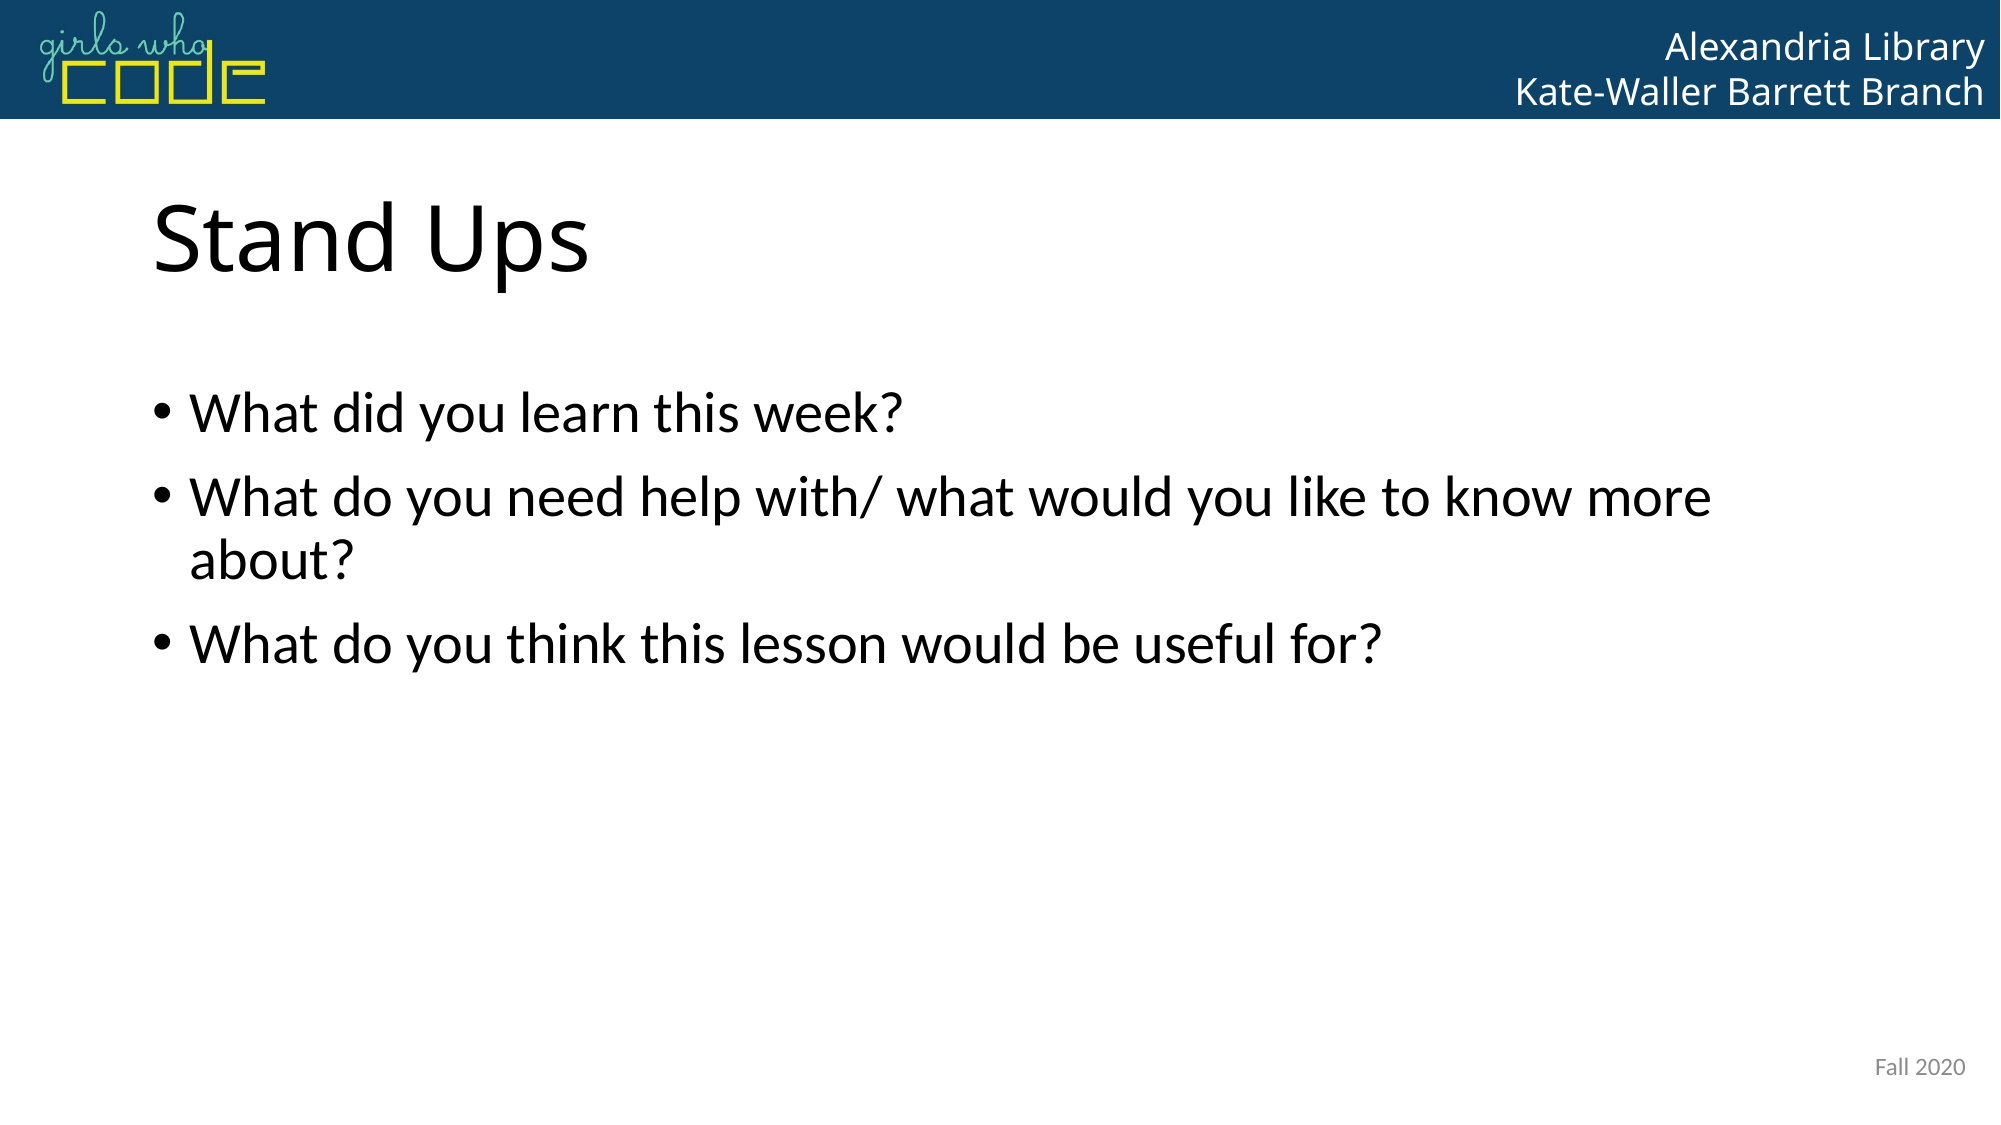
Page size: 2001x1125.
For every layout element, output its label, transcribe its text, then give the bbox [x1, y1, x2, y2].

slide_number Fall 2020 [1531, 1035, 1982, 1096]
title Stand Ups [137, 133, 1863, 351]
list What did you learn this week? What do you need help with/ what would you like to know more about? What do you think this lesson would be useful for? [137, 375, 1863, 1014]
picture [0, 0, 2000, 119]
